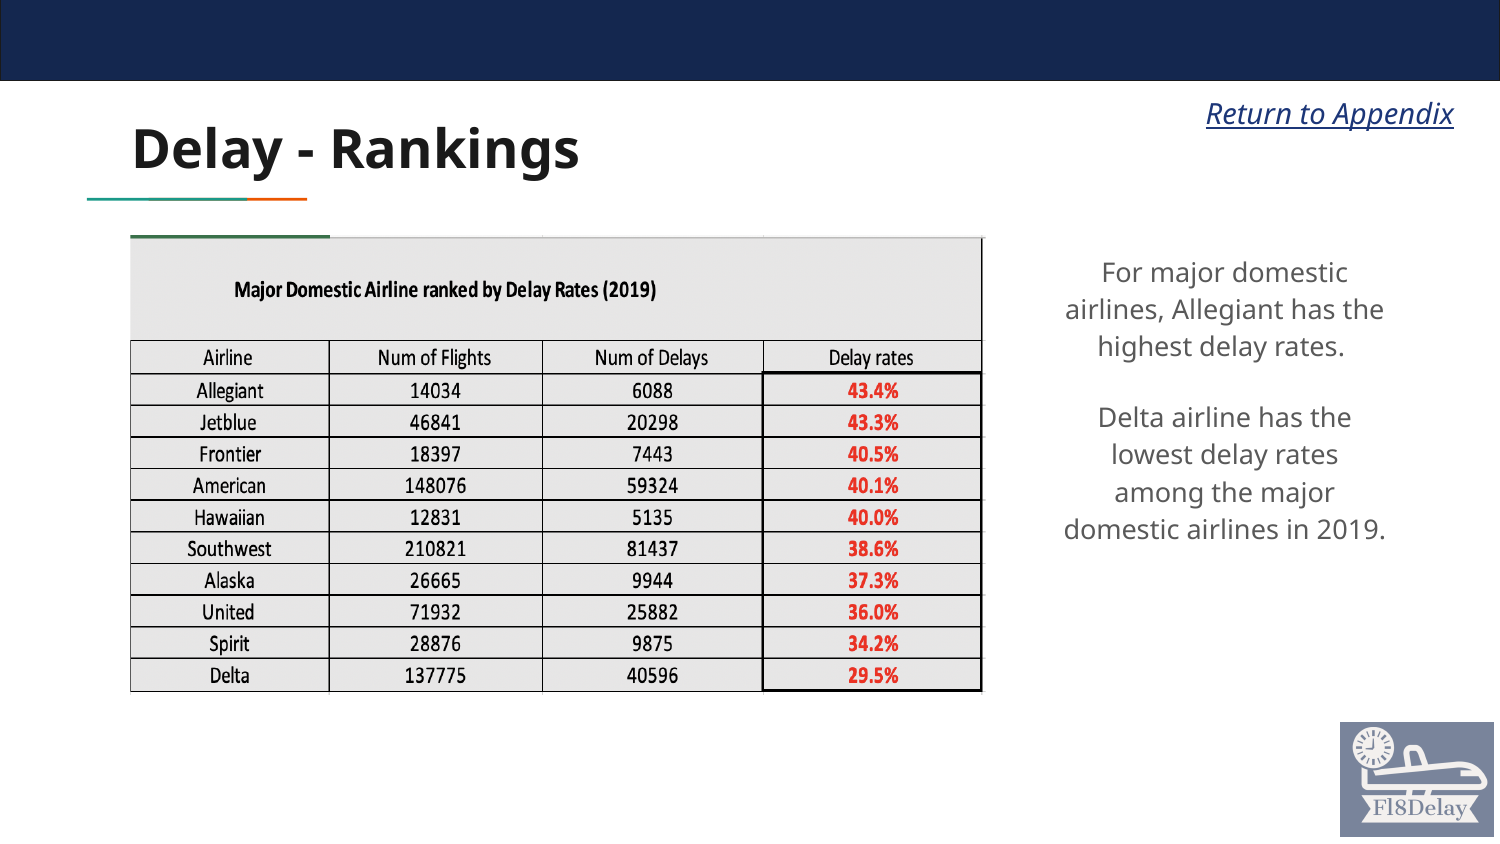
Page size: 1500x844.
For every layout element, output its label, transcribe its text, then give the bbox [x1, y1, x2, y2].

list For major domestic airlines, Allegiant has the highest delay rates. Delta airline has the lowest delay rates among the major domestic airlines in 2019. [1047, 235, 1402, 724]
title Delay - Rankings [116, 99, 1378, 188]
picture [130, 235, 986, 695]
text_box Return to Appendix [1190, 80, 1494, 132]
picture [1340, 722, 1494, 837]
text_box [0, 0, 1500, 81]
